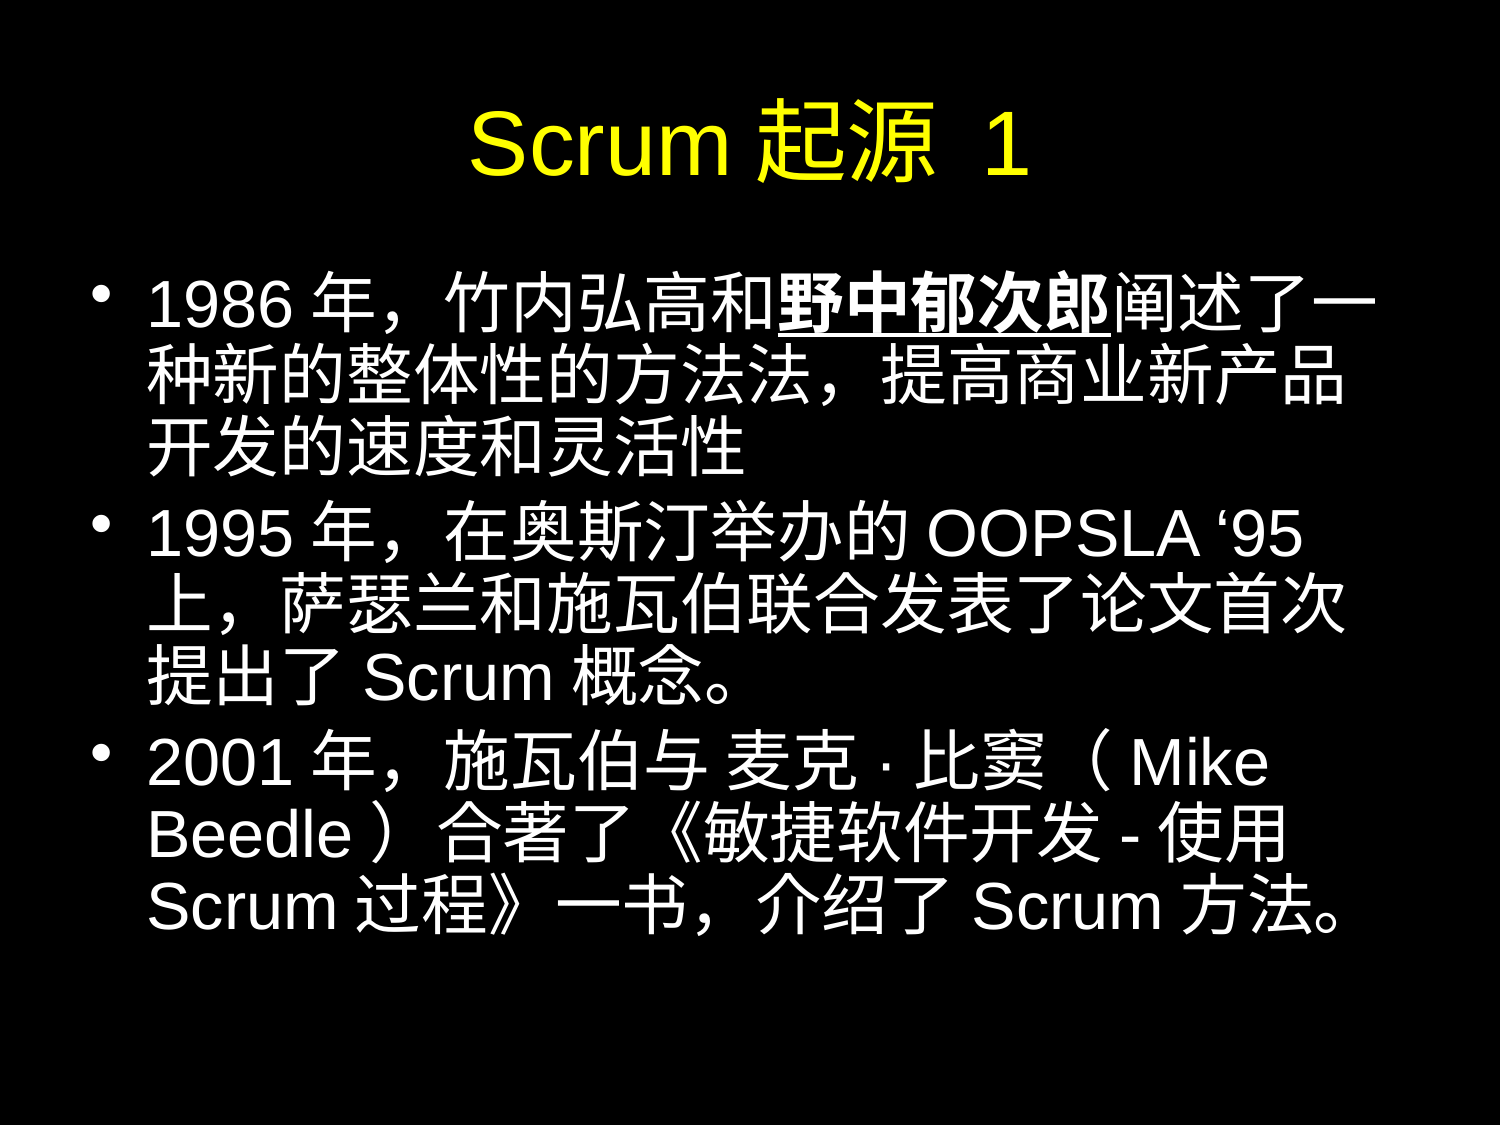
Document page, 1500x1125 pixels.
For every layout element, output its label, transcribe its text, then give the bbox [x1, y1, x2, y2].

list 1986年，竹内弘高和野中郁次郎阐述了一种新的整体性的方法法，提高商业新产品开发的速度和灵活性 1995年，在奥斯汀举办的OOPSLA ‘95上，萨瑟兰和施瓦伯联合发表了论文首次提出了Scrum概念。 2001年，施瓦伯与 麦克·比窦（Mike Beedle）合著了《敏捷软件开发-使用Scrum过程》一书，介绍了Scrum方法。 [75, 262, 1425, 1005]
title Scrum起源 1 [75, 45, 1425, 233]
